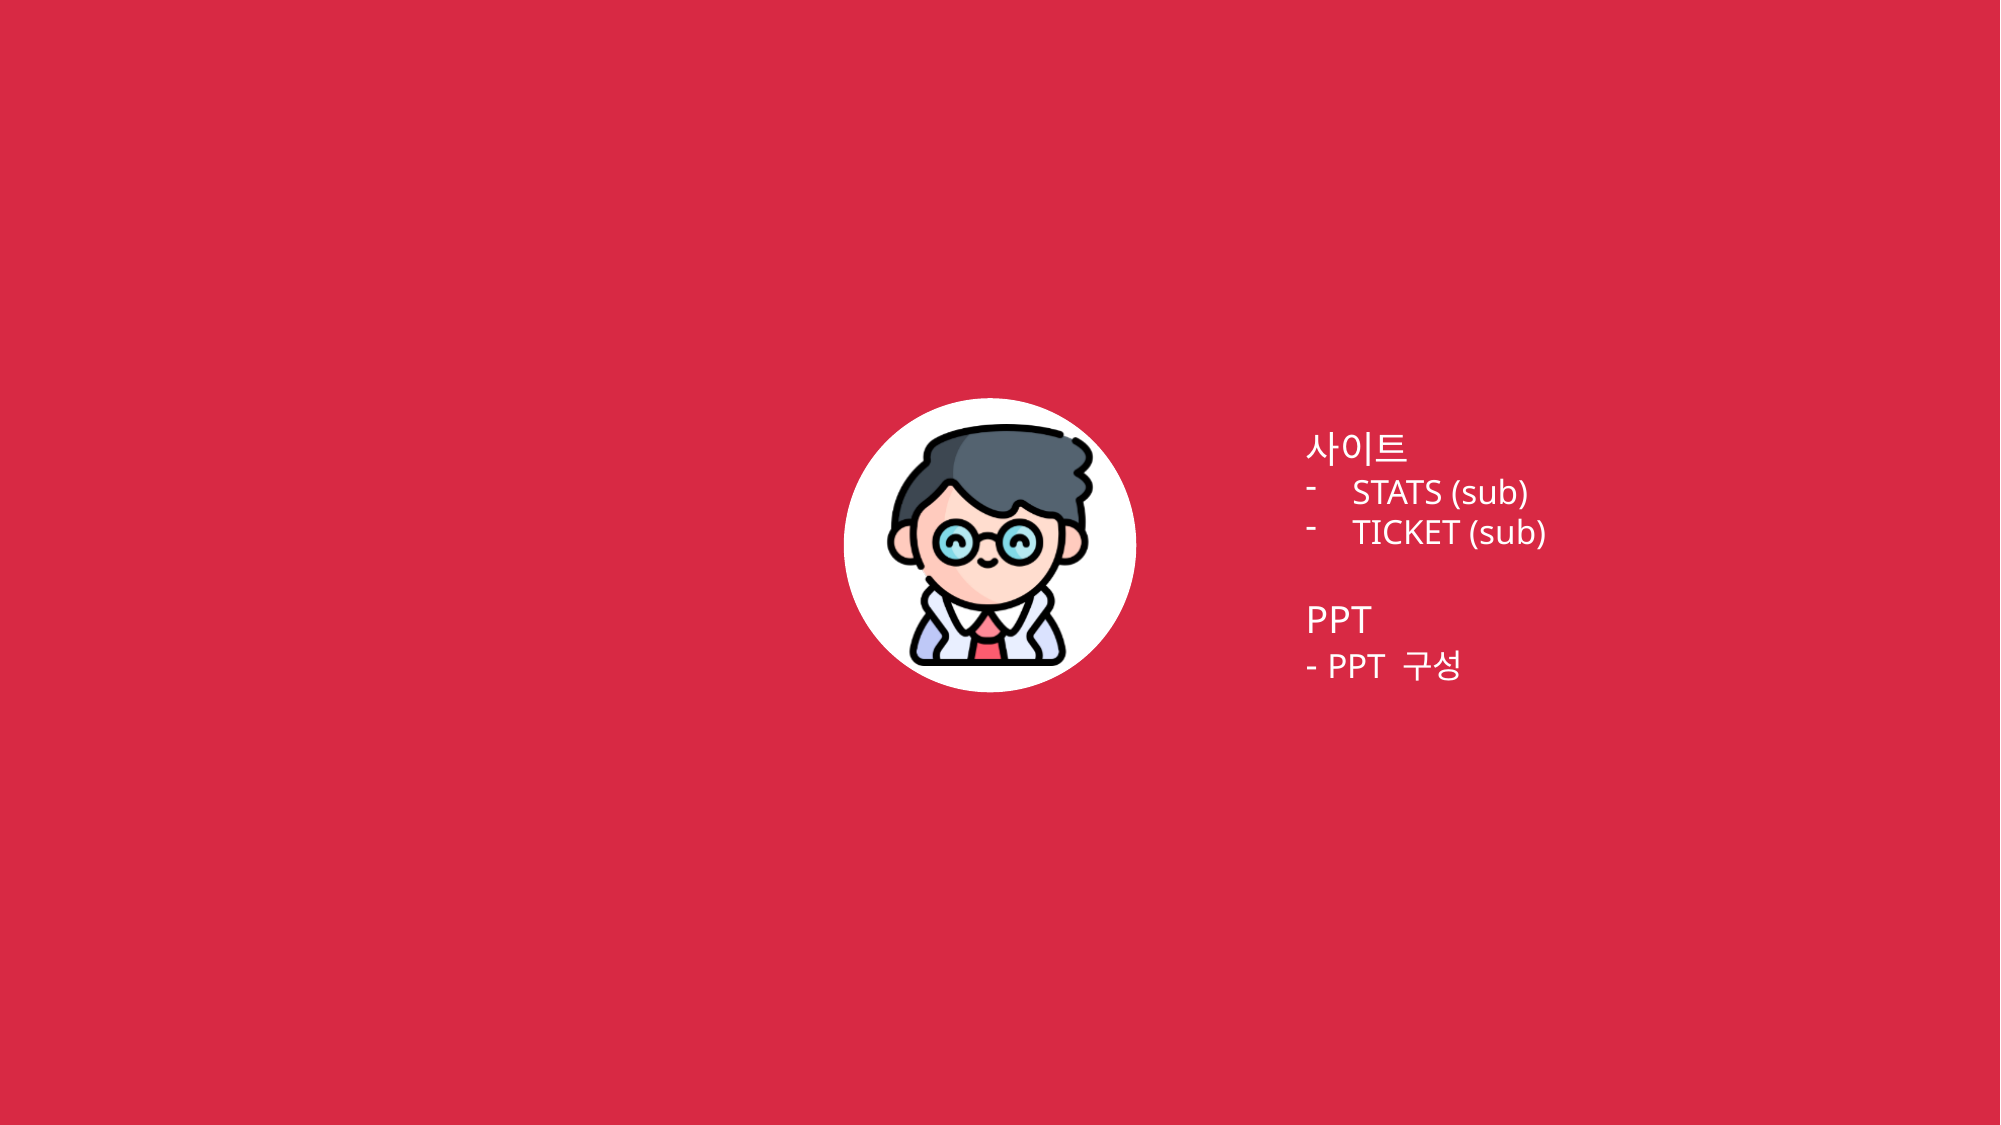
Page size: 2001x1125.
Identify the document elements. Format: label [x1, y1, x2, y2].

picture [869, 424, 1111, 666]
text_box [0, 0, 2000, 1125]
